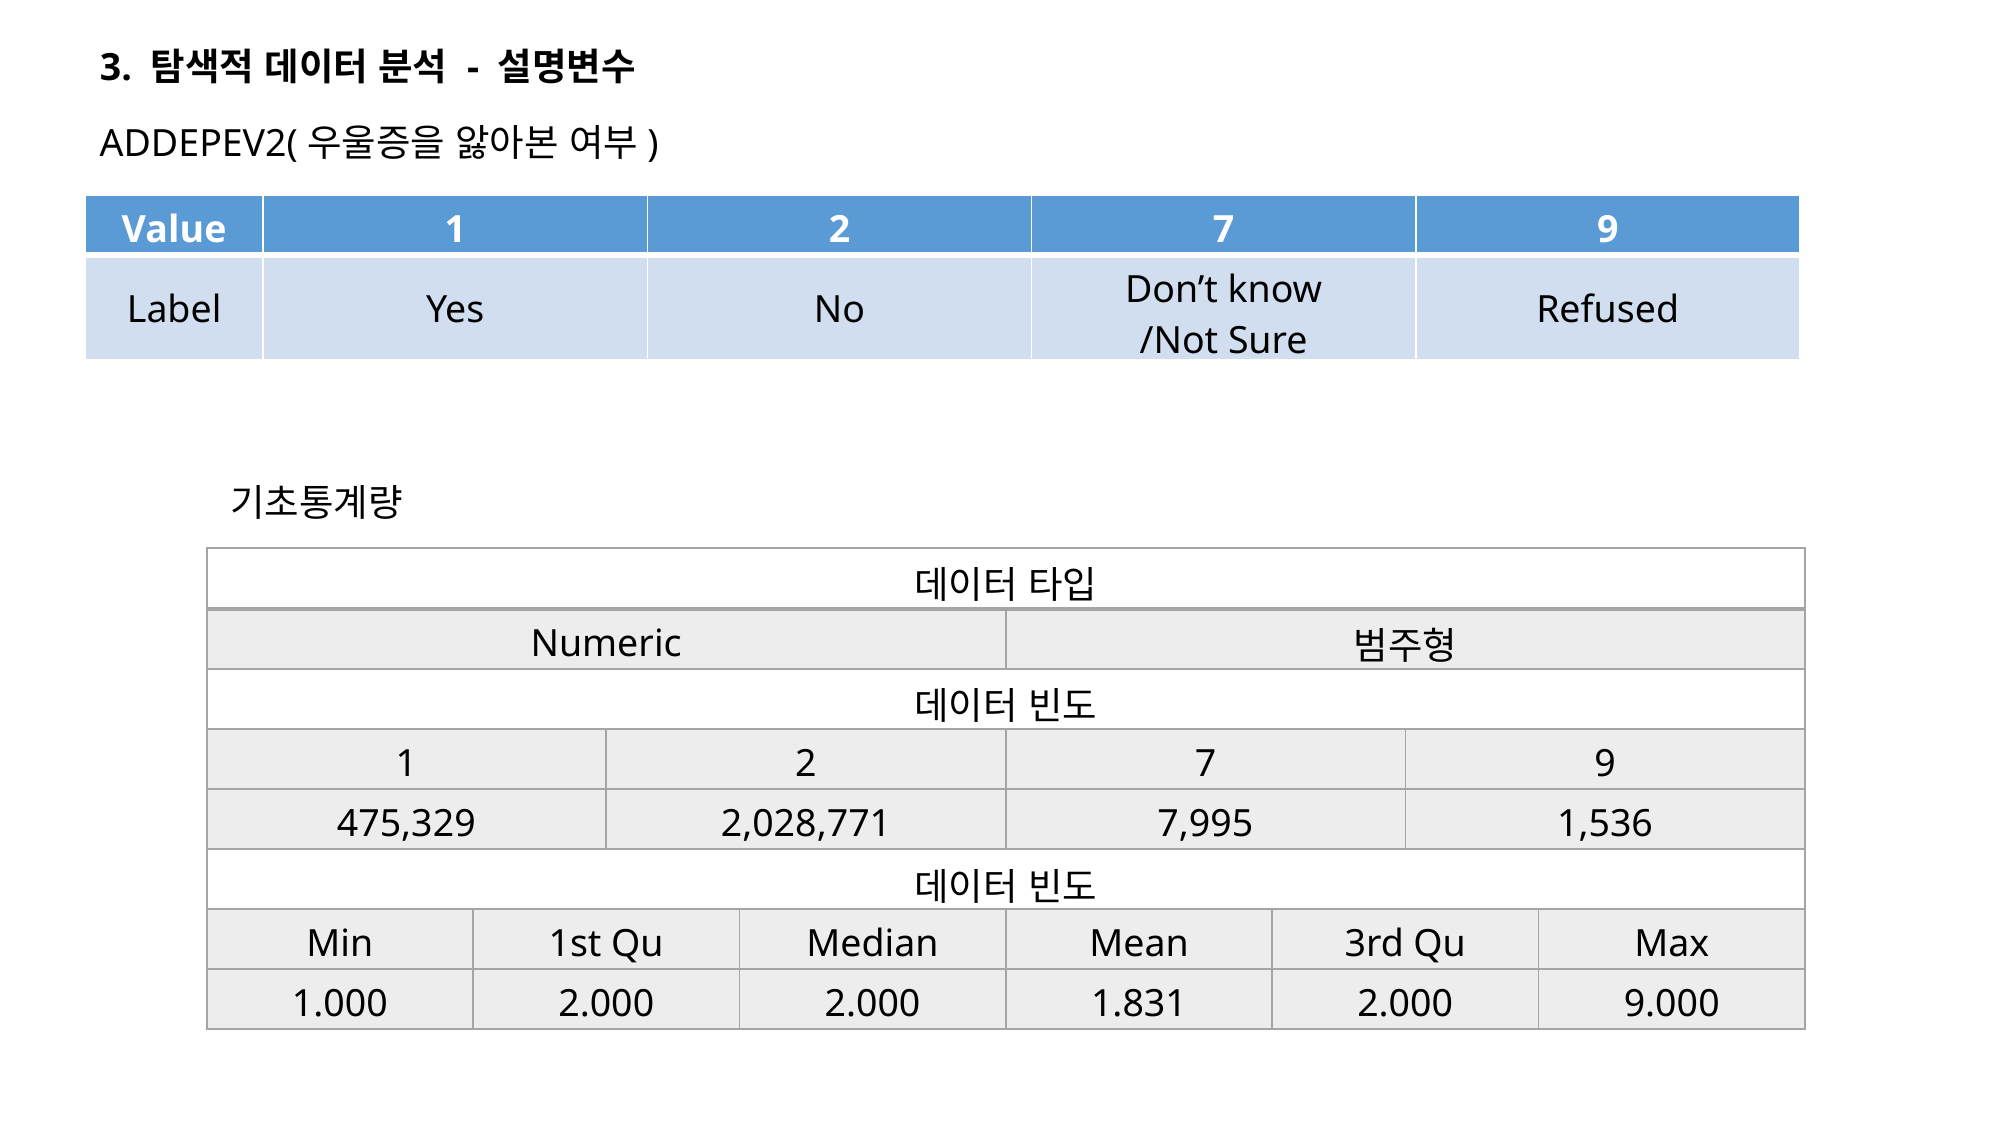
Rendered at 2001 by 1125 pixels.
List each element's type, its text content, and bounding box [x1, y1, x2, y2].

table_cell Label [86, 258, 262, 359]
table_cell Median [740, 910, 1005, 968]
table_header 9 [1417, 196, 1799, 252]
table_cell 9 [1406, 730, 1804, 788]
table_cell 2.000 [474, 970, 739, 1028]
table_cell 3rd Qu [1273, 910, 1538, 968]
table_cell 2,028,771 [607, 790, 1005, 848]
table_cell Numeric [208, 611, 1005, 668]
table_header 7 [1032, 196, 1415, 252]
text_box 기초통계량 [215, 471, 418, 532]
table_cell 2.000 [740, 970, 1005, 1028]
table_cell 9.000 [1539, 970, 1804, 1028]
table_cell Don’t know /Not Sure [1032, 258, 1415, 359]
table_cell 1 [208, 730, 605, 788]
table_header 데이터 타입 [208, 549, 1804, 607]
table_cell Max [1539, 910, 1804, 968]
table_cell 1,536 [1406, 790, 1804, 848]
table_cell Yes [264, 258, 647, 359]
table_cell No [648, 258, 1031, 359]
table_cell 데이터 빈도 [208, 670, 1804, 728]
table_cell 1.831 [1007, 970, 1271, 1028]
table_header 1 [264, 196, 647, 252]
table_cell Mean [1007, 910, 1271, 968]
table_cell 데이터 빈도 [208, 850, 1804, 908]
table_cell Refused [1417, 258, 1799, 359]
table_header Value [86, 196, 262, 252]
table_header 2 [648, 196, 1031, 252]
table_cell Min [208, 910, 472, 968]
text_box ADDEPEV2(우울증을 앓아본 여부) [84, 112, 1875, 172]
table_cell 1.000 [208, 970, 472, 1028]
table_cell 1st Qu [474, 910, 739, 968]
table_cell 7 [1007, 730, 1405, 788]
text_box 3. 탐색적 데이터 분석 - 설명변수 [84, 35, 984, 96]
table_cell 7,995 [1007, 790, 1405, 848]
table_cell 475,329 [208, 790, 605, 848]
table_cell 2 [607, 730, 1005, 788]
table_cell 범주형 [1007, 611, 1804, 668]
table_cell 2.000 [1273, 970, 1538, 1028]
